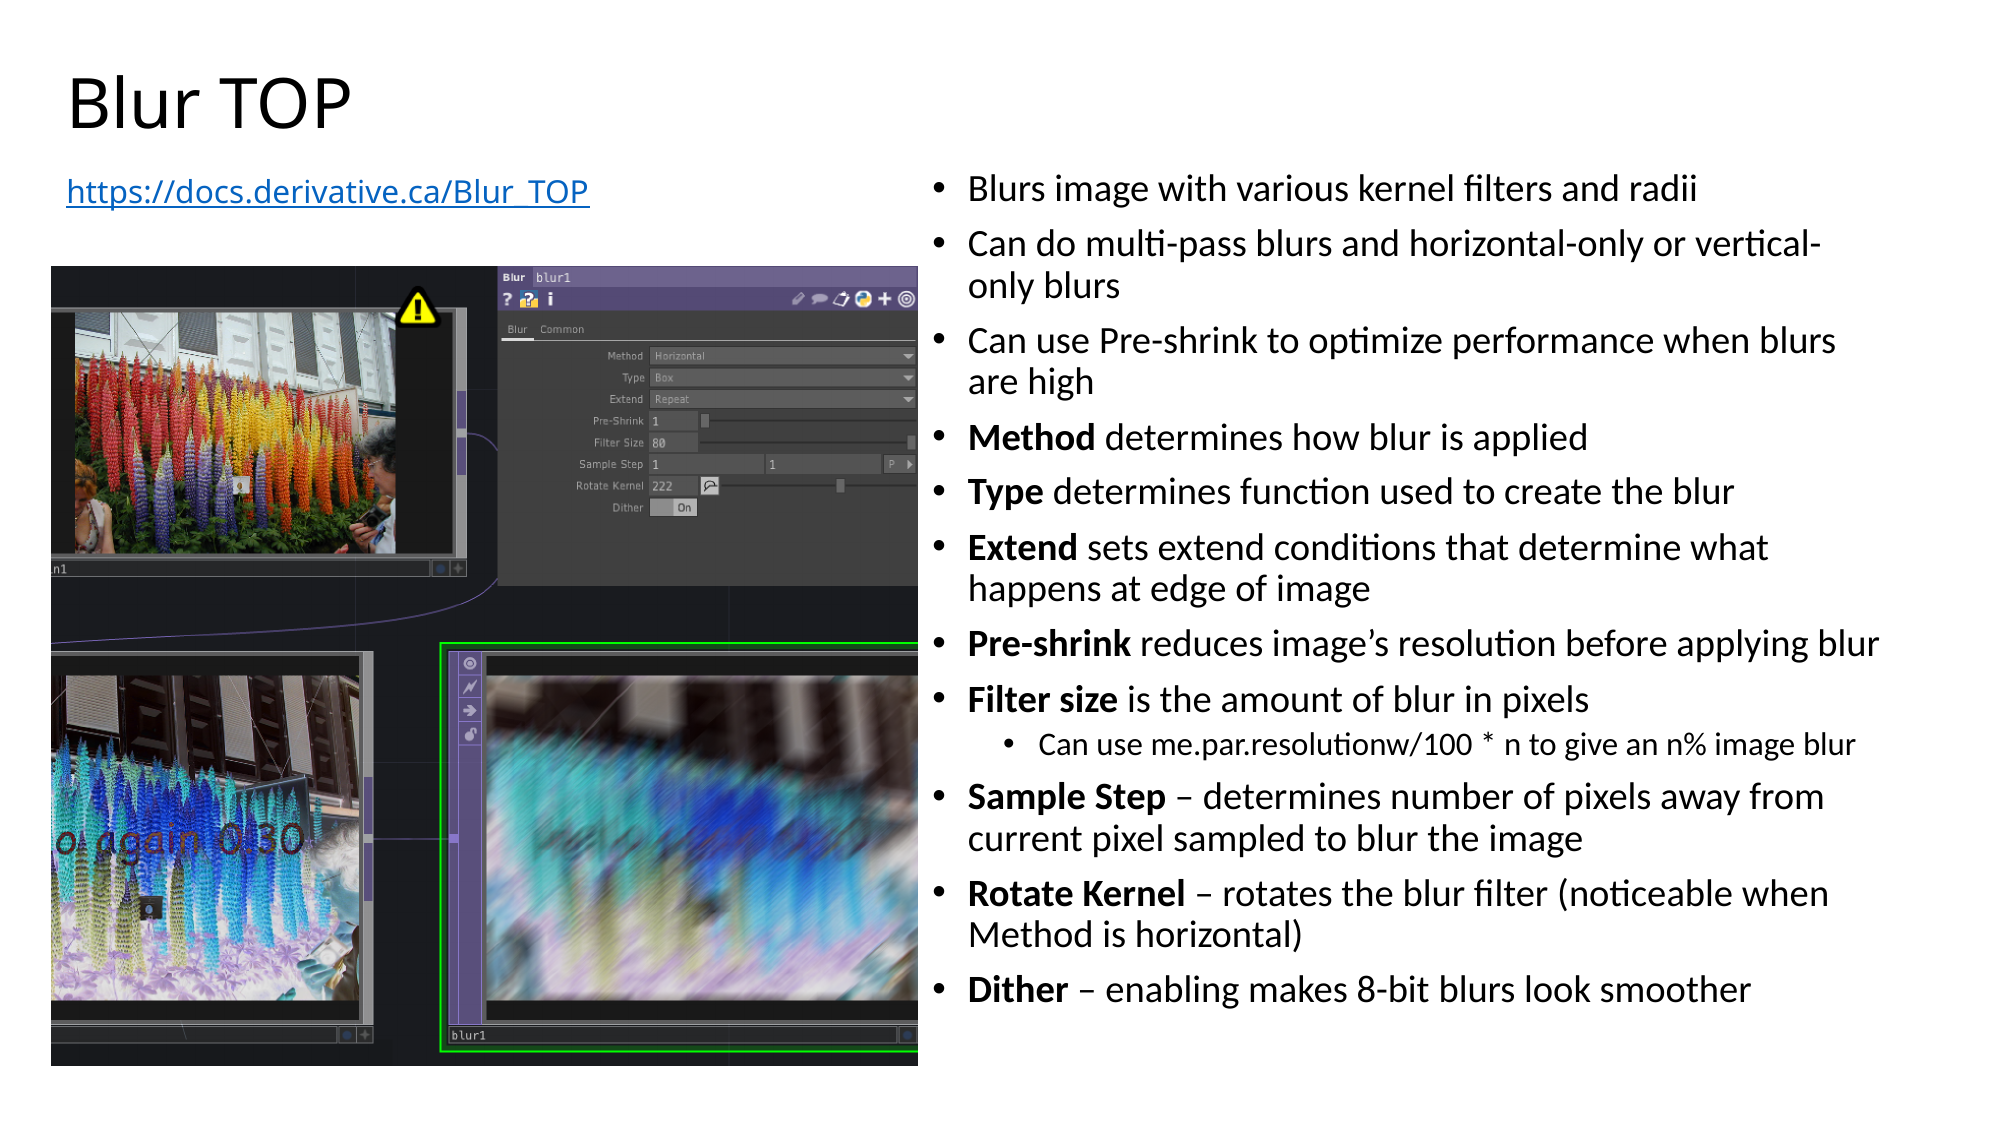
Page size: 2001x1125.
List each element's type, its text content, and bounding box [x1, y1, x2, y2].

list Blurs image with various kernel filters and radii Can do multi-pass blurs and horizontal-only or vertical-only blurs Can use Pre-shrink to optimize performance when blurs are high Method determines how blur is applied Type determines function used to create the blur Extend sets extend conditions that determine what happens at edge of image Pre-shrink reduces image’s resolution before applying blur Filter size is the amount of blur in pixels Can use me.par.resolutionw/100 * n to give an n% image blur Sample Step – determines number of pixels away from current pixel sampled to blur the image Rotate Kernel – rotates the blur filter (noticeable when Method is horizontal) Dither – enabling makes 8-bit blurs look smoother [917, 160, 1900, 1066]
picture [51, 266, 918, 1066]
title Blur TOP https://docs.derivative.ca/Blur_TOP [51, 59, 1863, 227]
